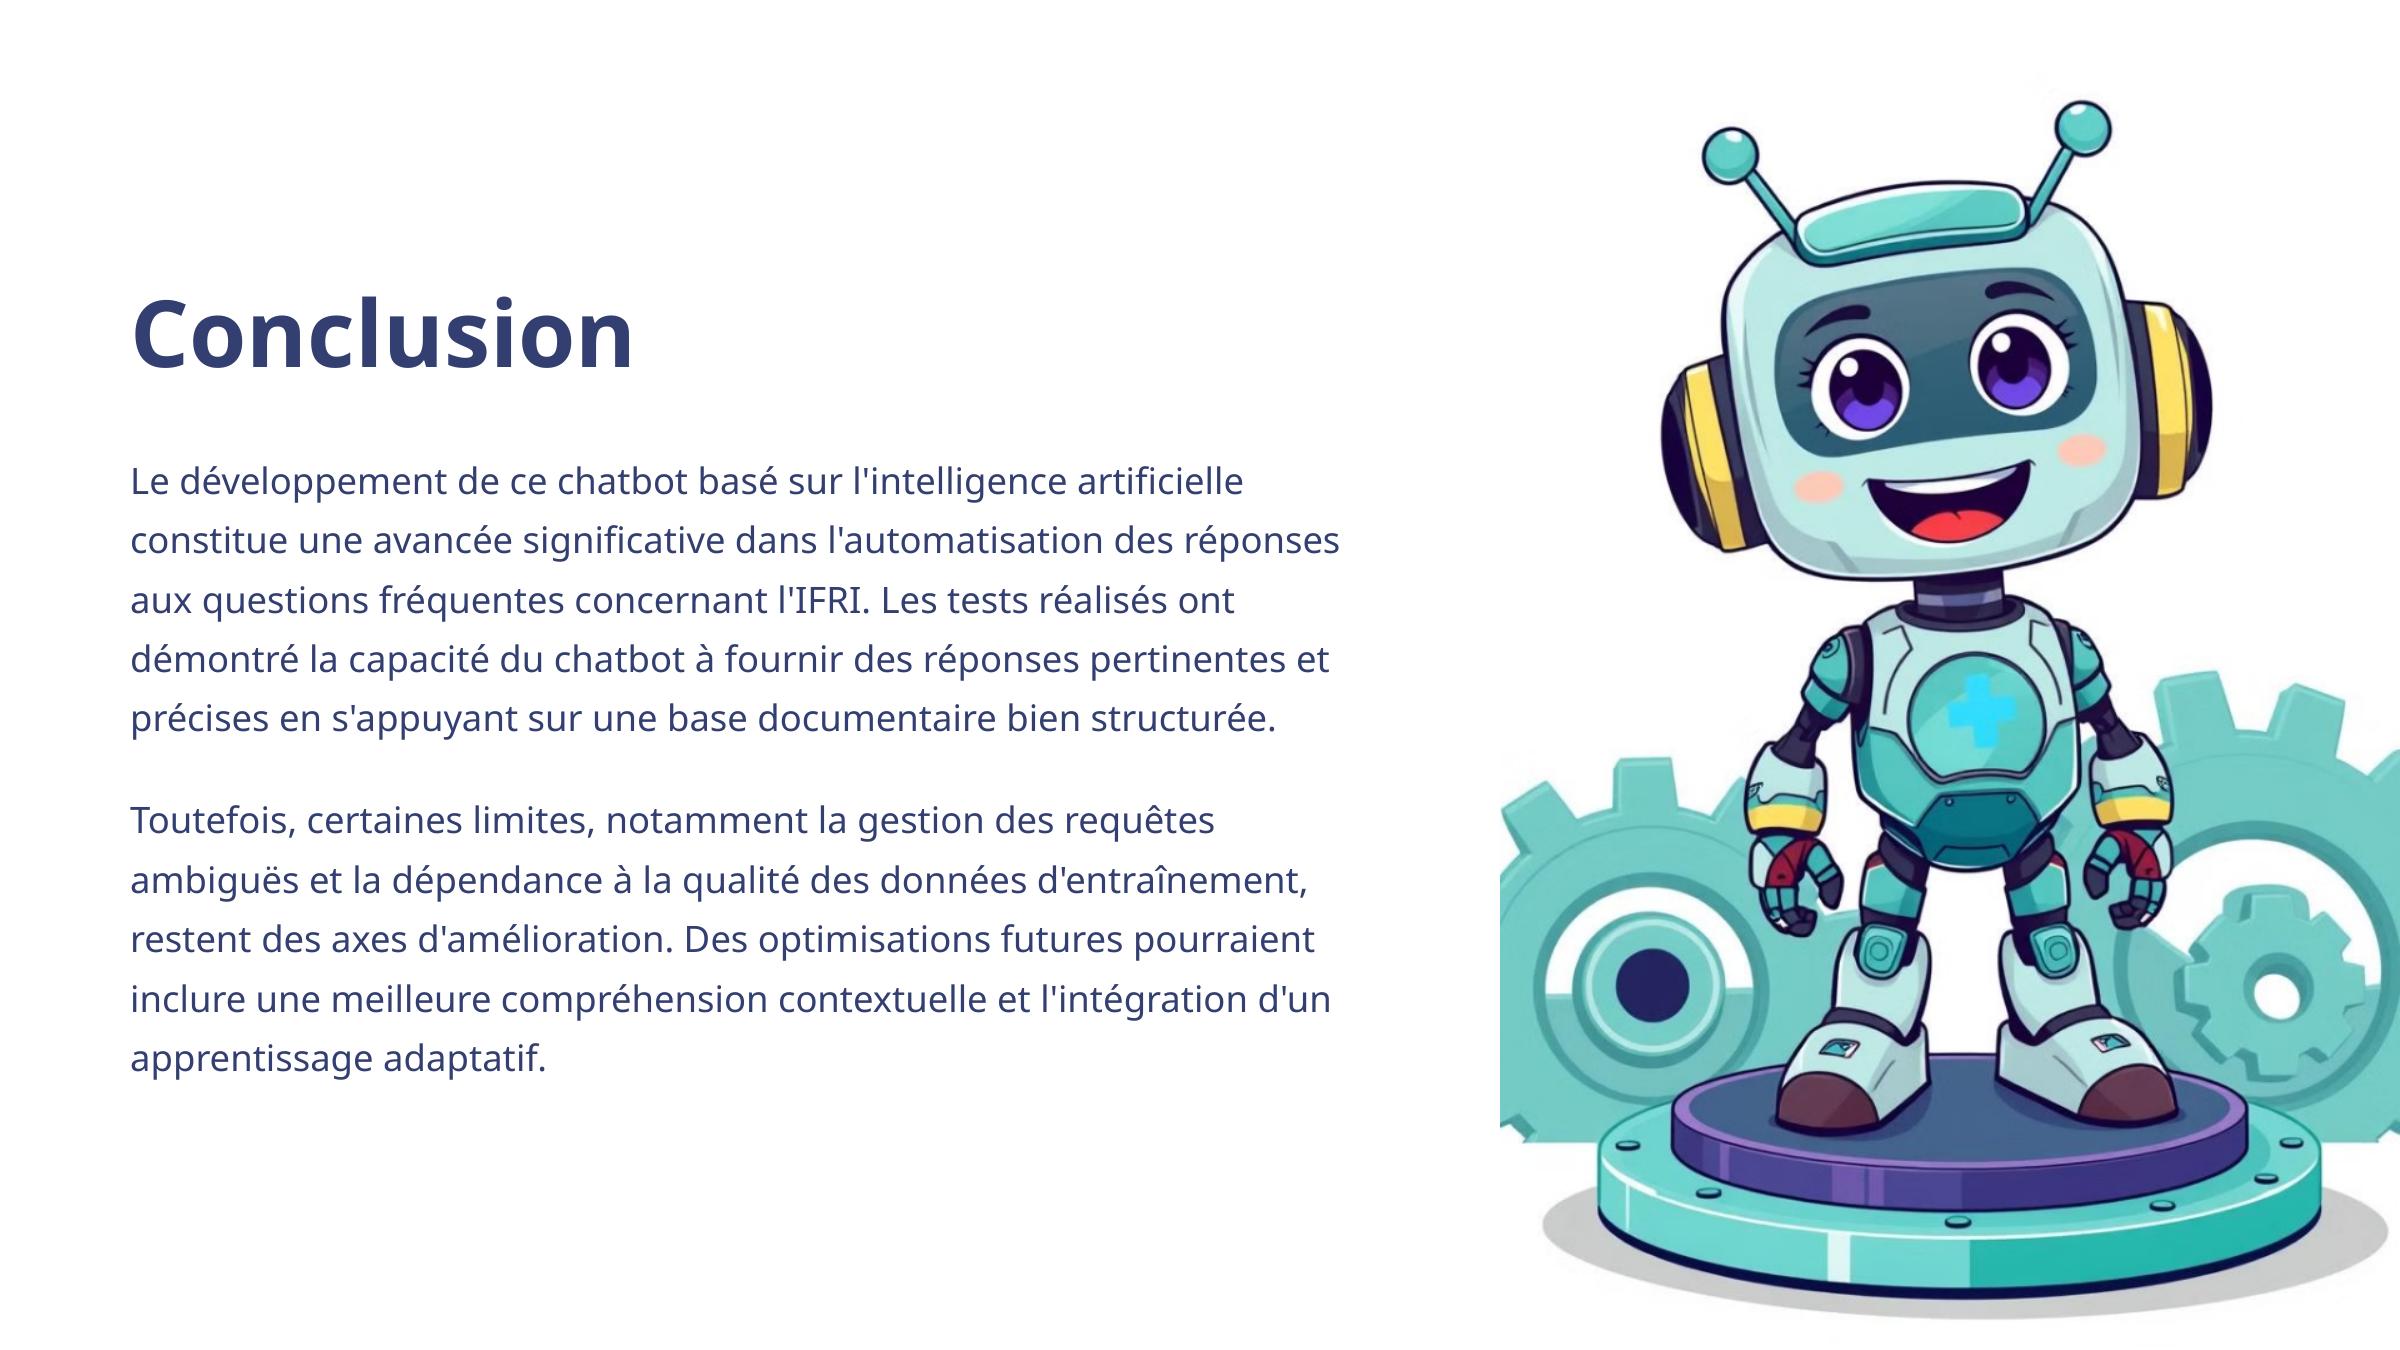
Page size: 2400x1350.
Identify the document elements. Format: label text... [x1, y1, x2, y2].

text_box Le développement de ce chatbot basé sur l'intelligence artificielle constitue une avancée significative dans l'automatisation des réponses aux questions fréquentes concernant l'IFRI. Les tests réalisés ont démontré la capacité du chatbot à fournir des réponses pertinentes et précises en s'appuyant sur une base documentaire bien structurée. [130, 442, 1370, 740]
picture [1499, 0, 2400, 1350]
text_box Conclusion [130, 270, 1061, 387]
text_box Toutefois, certaines limites, notamment la gestion des requêtes ambiguës et la dépendance à la qualité des données d'entraînement, restent des axes d'amélioration. Des optimisations futures pourraient inclure une meilleure compréhension contextuelle et l'intégration d'un apprentissage adaptatif. [130, 781, 1370, 1080]
